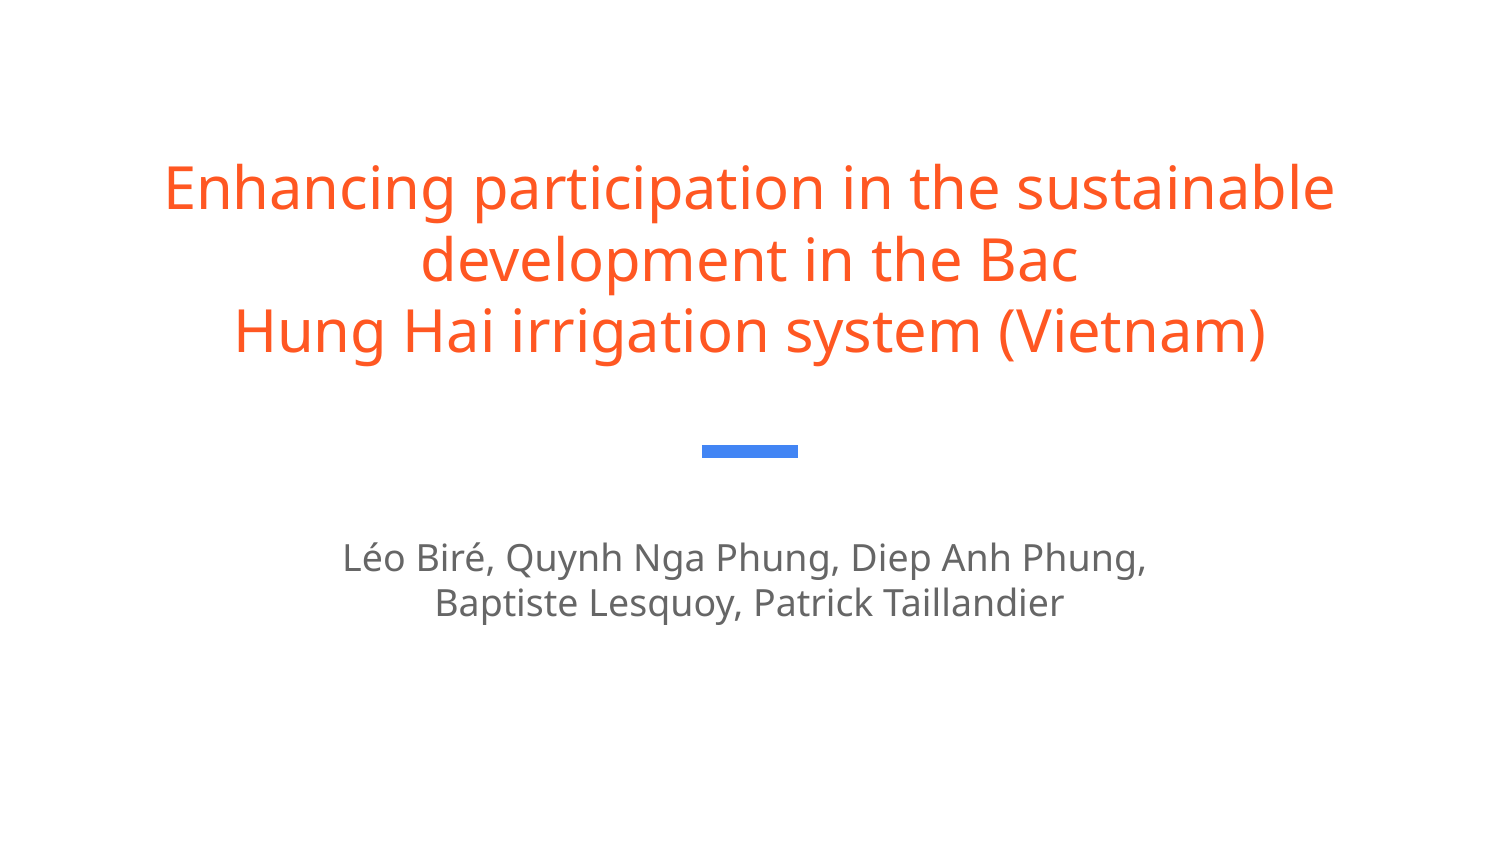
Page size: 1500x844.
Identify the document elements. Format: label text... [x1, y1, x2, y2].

subtitle Léo Biré, Quynh Nga Phung, Diep Anh Phung, Baptiste Lesquoy, Patrick Taillandier [51, 519, 1449, 640]
title Enhancing participation in the sustainable development in the Bac Hung Hai irrigation system (Vietnam) [51, 58, 1449, 380]
